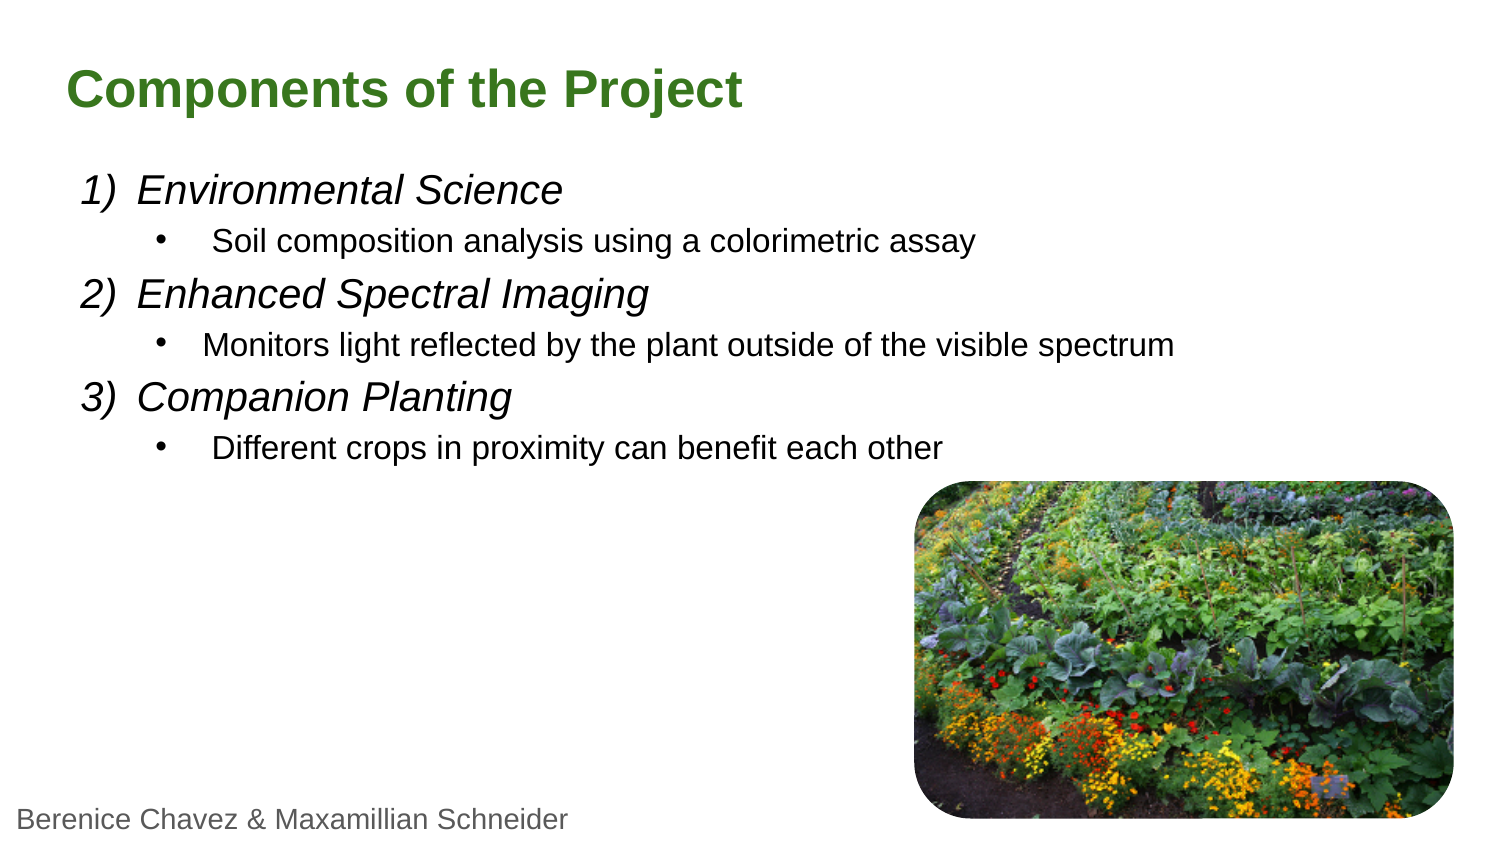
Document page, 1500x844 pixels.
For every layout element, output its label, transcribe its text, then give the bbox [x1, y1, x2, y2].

text_box Berenice Chavez & Maxamillian Schneider [1, 793, 585, 843]
list Environmental Science Soil composition analysis using a colorimetric assay Enhanced Spectral Imaging Monitors light reflected by the plant outside of the visible spectrum Companion Planting Different crops in proximity can benefit each other [0, 140, 1370, 702]
title Components of the Project [51, 39, 1449, 134]
picture [914, 480, 1454, 819]
